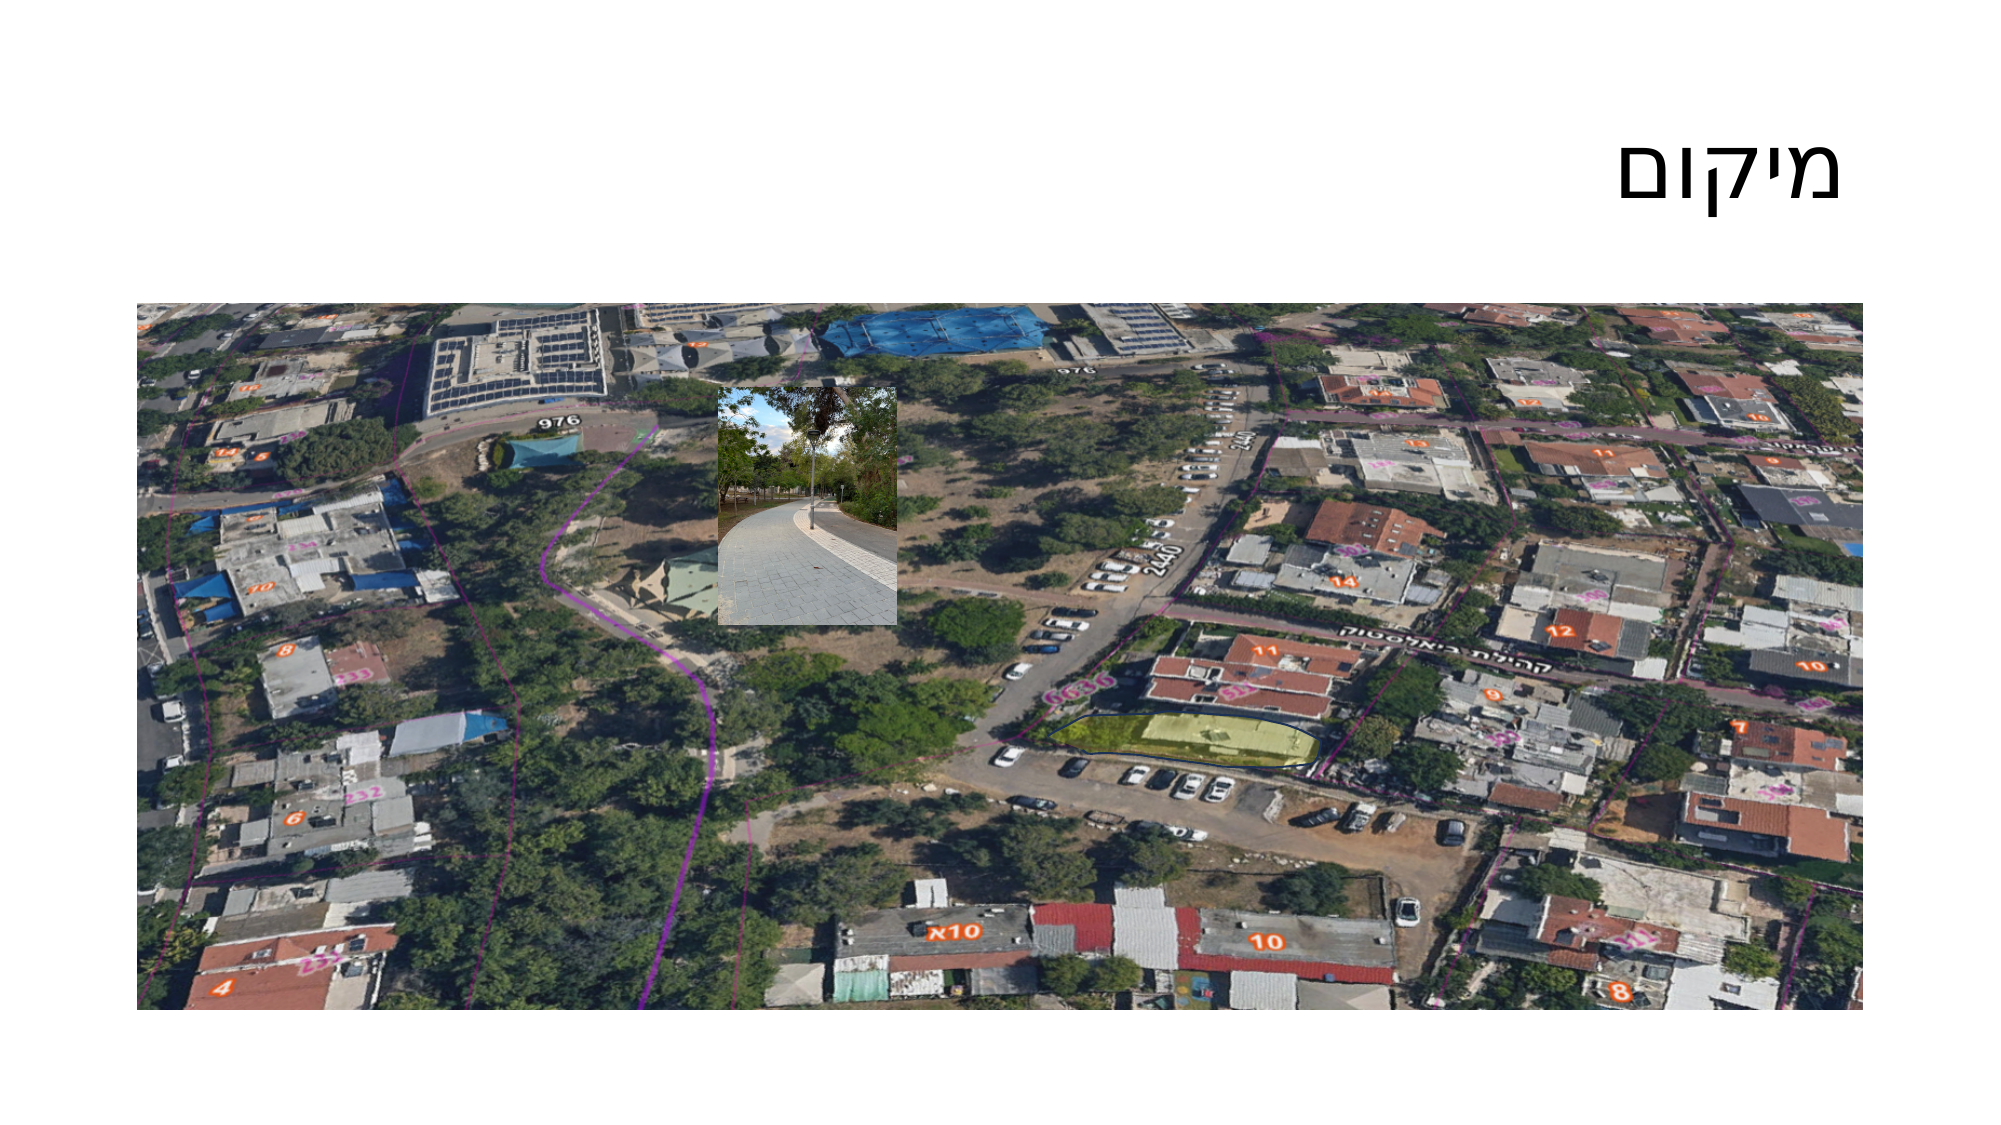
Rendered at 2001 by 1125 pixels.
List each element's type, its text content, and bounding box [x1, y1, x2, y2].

picture [718, 387, 897, 625]
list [137, 303, 1863, 1010]
title מיקום [137, 59, 1863, 278]
